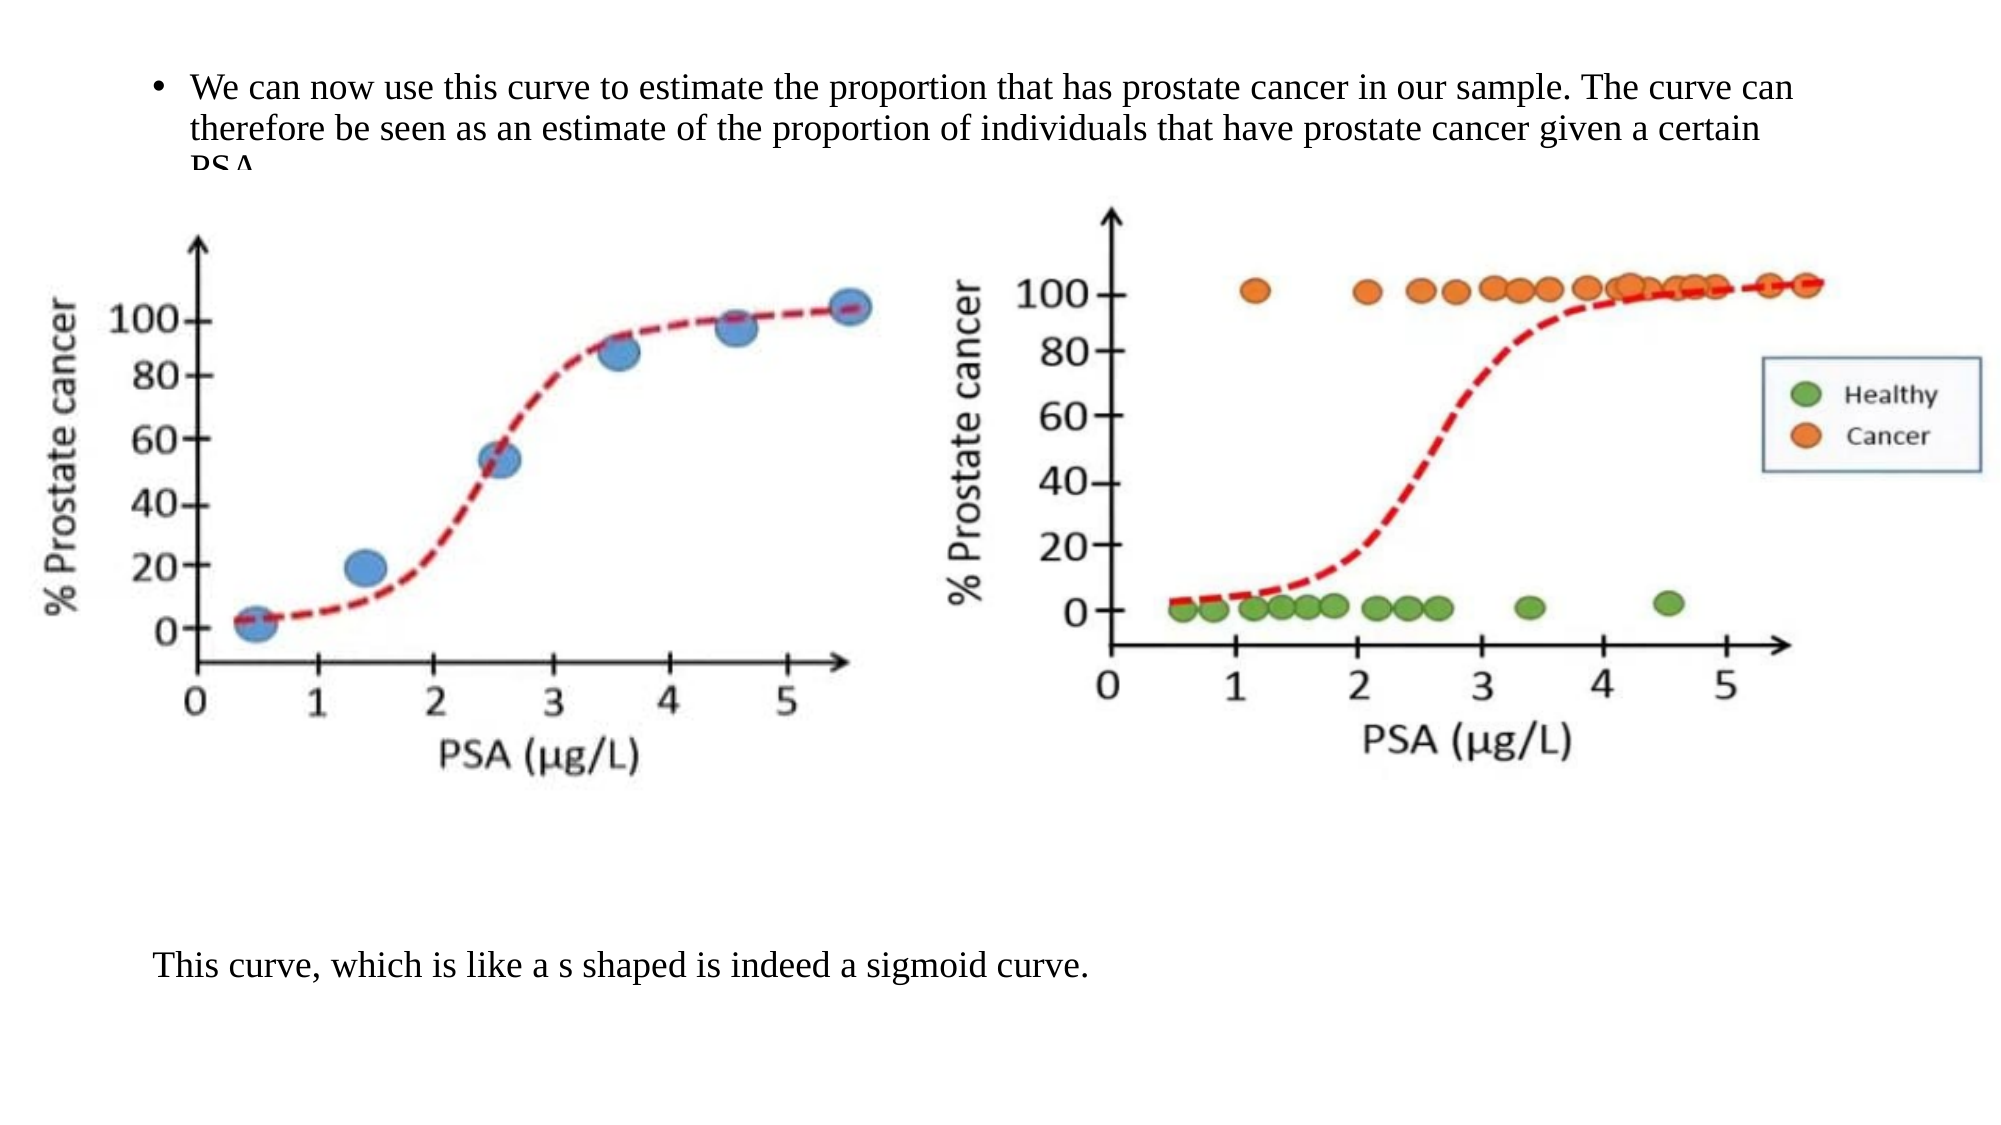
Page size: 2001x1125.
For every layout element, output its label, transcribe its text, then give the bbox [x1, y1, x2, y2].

list We can now use this curve to estimate the proportion that has prostate cancer in our sample. The curve can therefore be seen as an estimate of the proportion of individuals that have prostate cancer given a certain PSA. This curve, which is like a s shaped is indeed a sigmoid curve. [137, 59, 1863, 170]
picture [0, 168, 2000, 834]
list We can now use this curve to estimate the proportion that has prostate cancer in our sample. The curve can therefore be seen as an estimate of the proportion of individuals that have prostate cancer given a certain PSA. This curve, which is like a s shaped is indeed a sigmoid curve. [137, 783, 1863, 1014]
